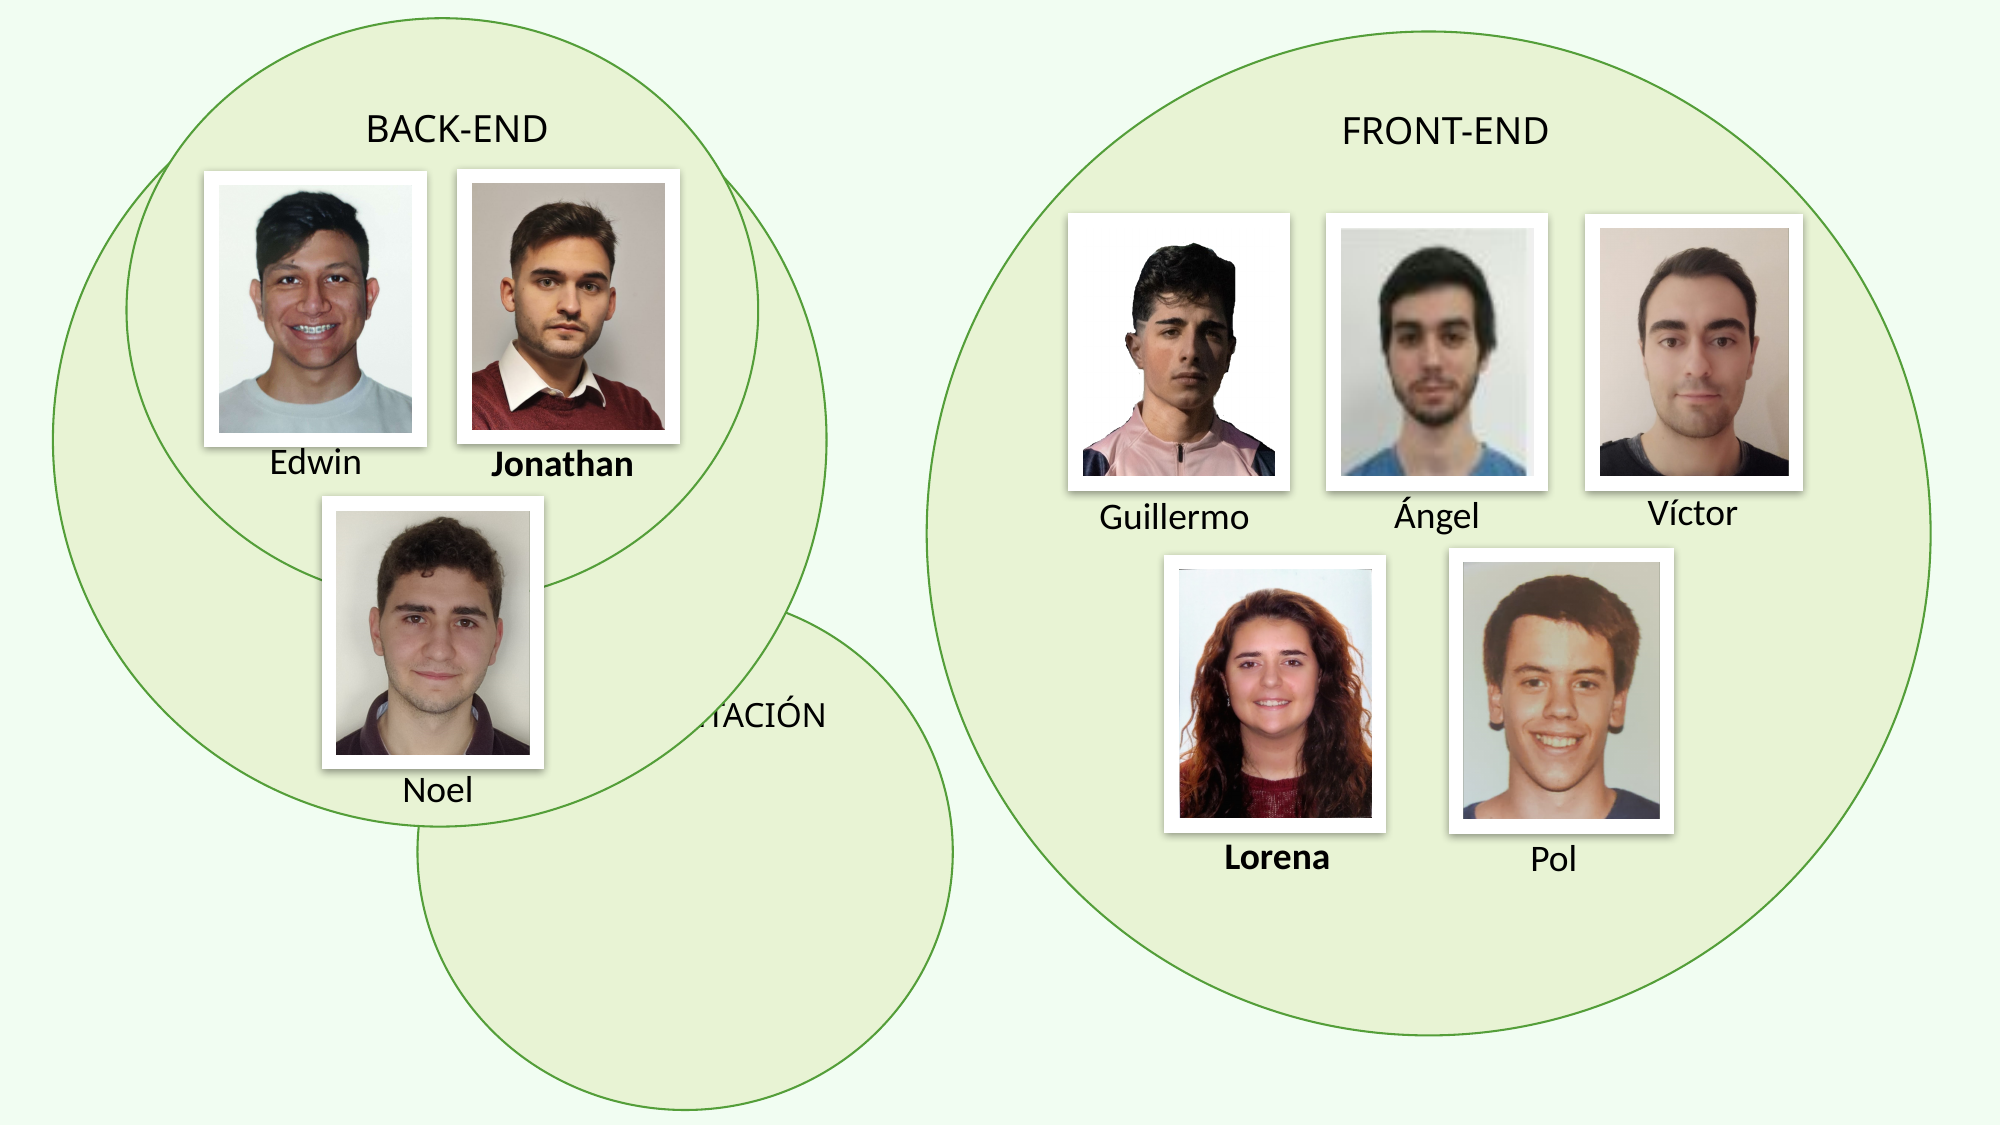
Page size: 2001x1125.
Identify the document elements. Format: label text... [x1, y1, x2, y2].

text_box [51, 164, 335, 814]
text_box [1082, 227, 1789, 886]
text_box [372, 593, 1095, 1110]
text_box BACK-END [200, 97, 668, 157]
picture [218, 185, 413, 433]
text_box [224, 17, 660, 97]
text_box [335, 510, 558, 814]
text_box Edwin [179, 429, 401, 490]
text_box [337, 814, 372, 822]
text_box [125, 104, 760, 584]
text_box [1095, 886, 1788, 1037]
text_box FRONT-END [1176, 99, 1644, 160]
text_box Jonathan [401, 431, 674, 491]
picture [471, 183, 665, 430]
text_box [925, 30, 1932, 885]
text_box [558, 178, 828, 593]
